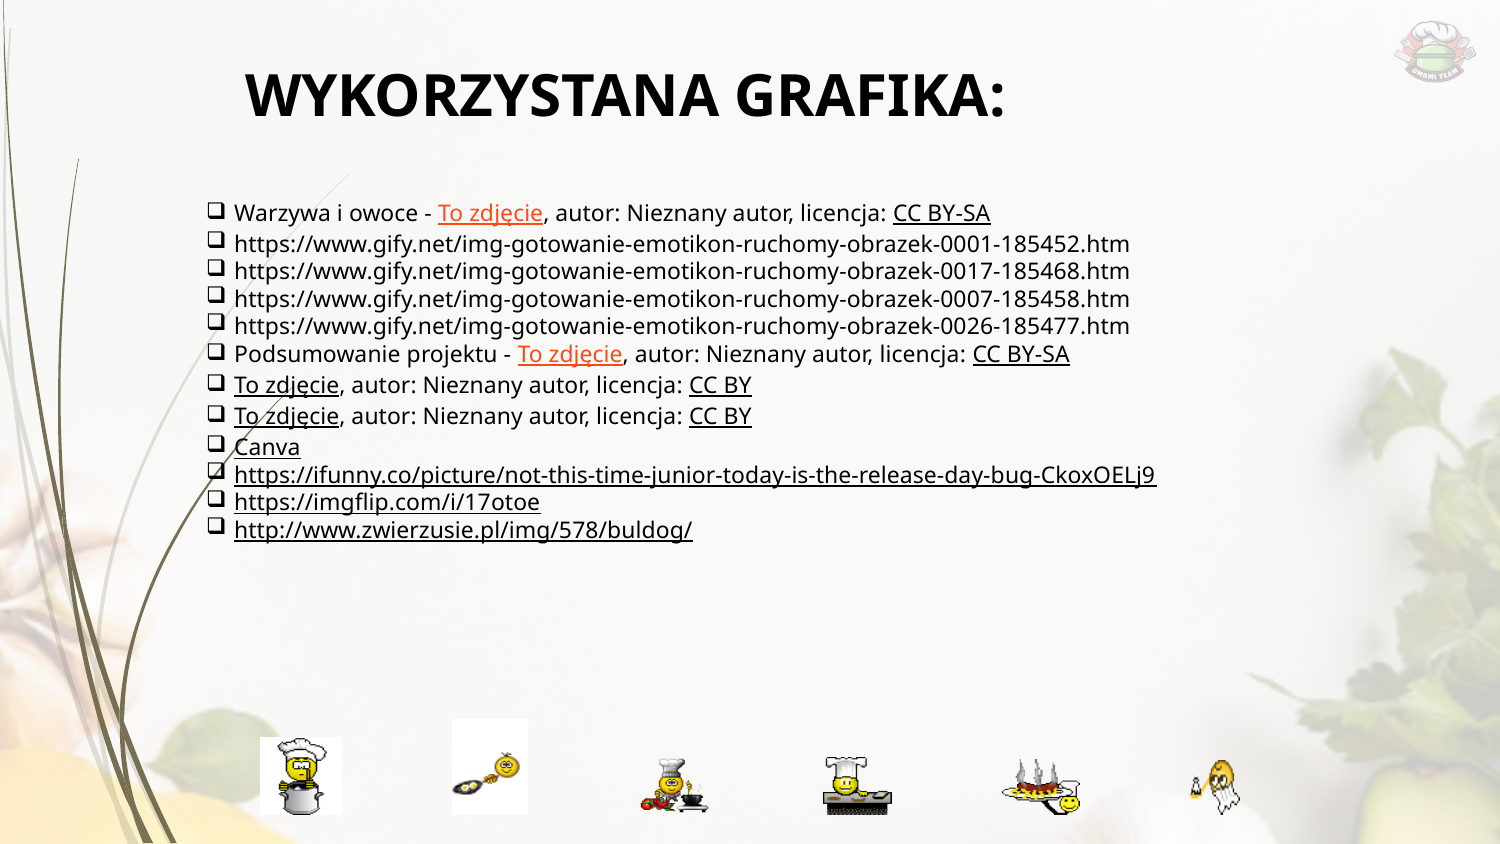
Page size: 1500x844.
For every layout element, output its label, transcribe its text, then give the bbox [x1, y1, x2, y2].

text_box WYKORZYSTANA GRAFIKA: [229, 50, 1021, 136]
text_box Warzywa i owoce - To zdjęcie, autor: Nieznany autor, licencja: CC BY-SA https://www.gify.net/img-gotowanie-emotikon-ruchomy-obrazek-0001-185452.htm https://www.gify.net/img-gotowanie-emotikon-ruchomy-obrazek-0017-185468.htm https://www.gify.net/img-gotowanie-emotikon-ruchomy-obrazek-0007-185458.htm https://www.gify.net/img-gotowanie-emotikon-ruchomy-obrazek-0026-185477.htm Podsumowanie projektu - To zdjęcie, autor: Nieznany autor, licencja: CC BY-SA To zdjęcie, autor: Nieznany autor, licencja: CC BY To zdjęcie, autor: Nieznany autor, licencja: CC BY Canva https://ifunny.co/picture/not-this-time-junior-today-is-the-release-day-bug-CkoxOELj9 https://imgflip.com/i/17otoe http://www.zwierzusie.pl/img/578/buldog/ [191, 190, 1240, 551]
picture [1391, 16, 1479, 88]
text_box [259, 719, 1241, 815]
